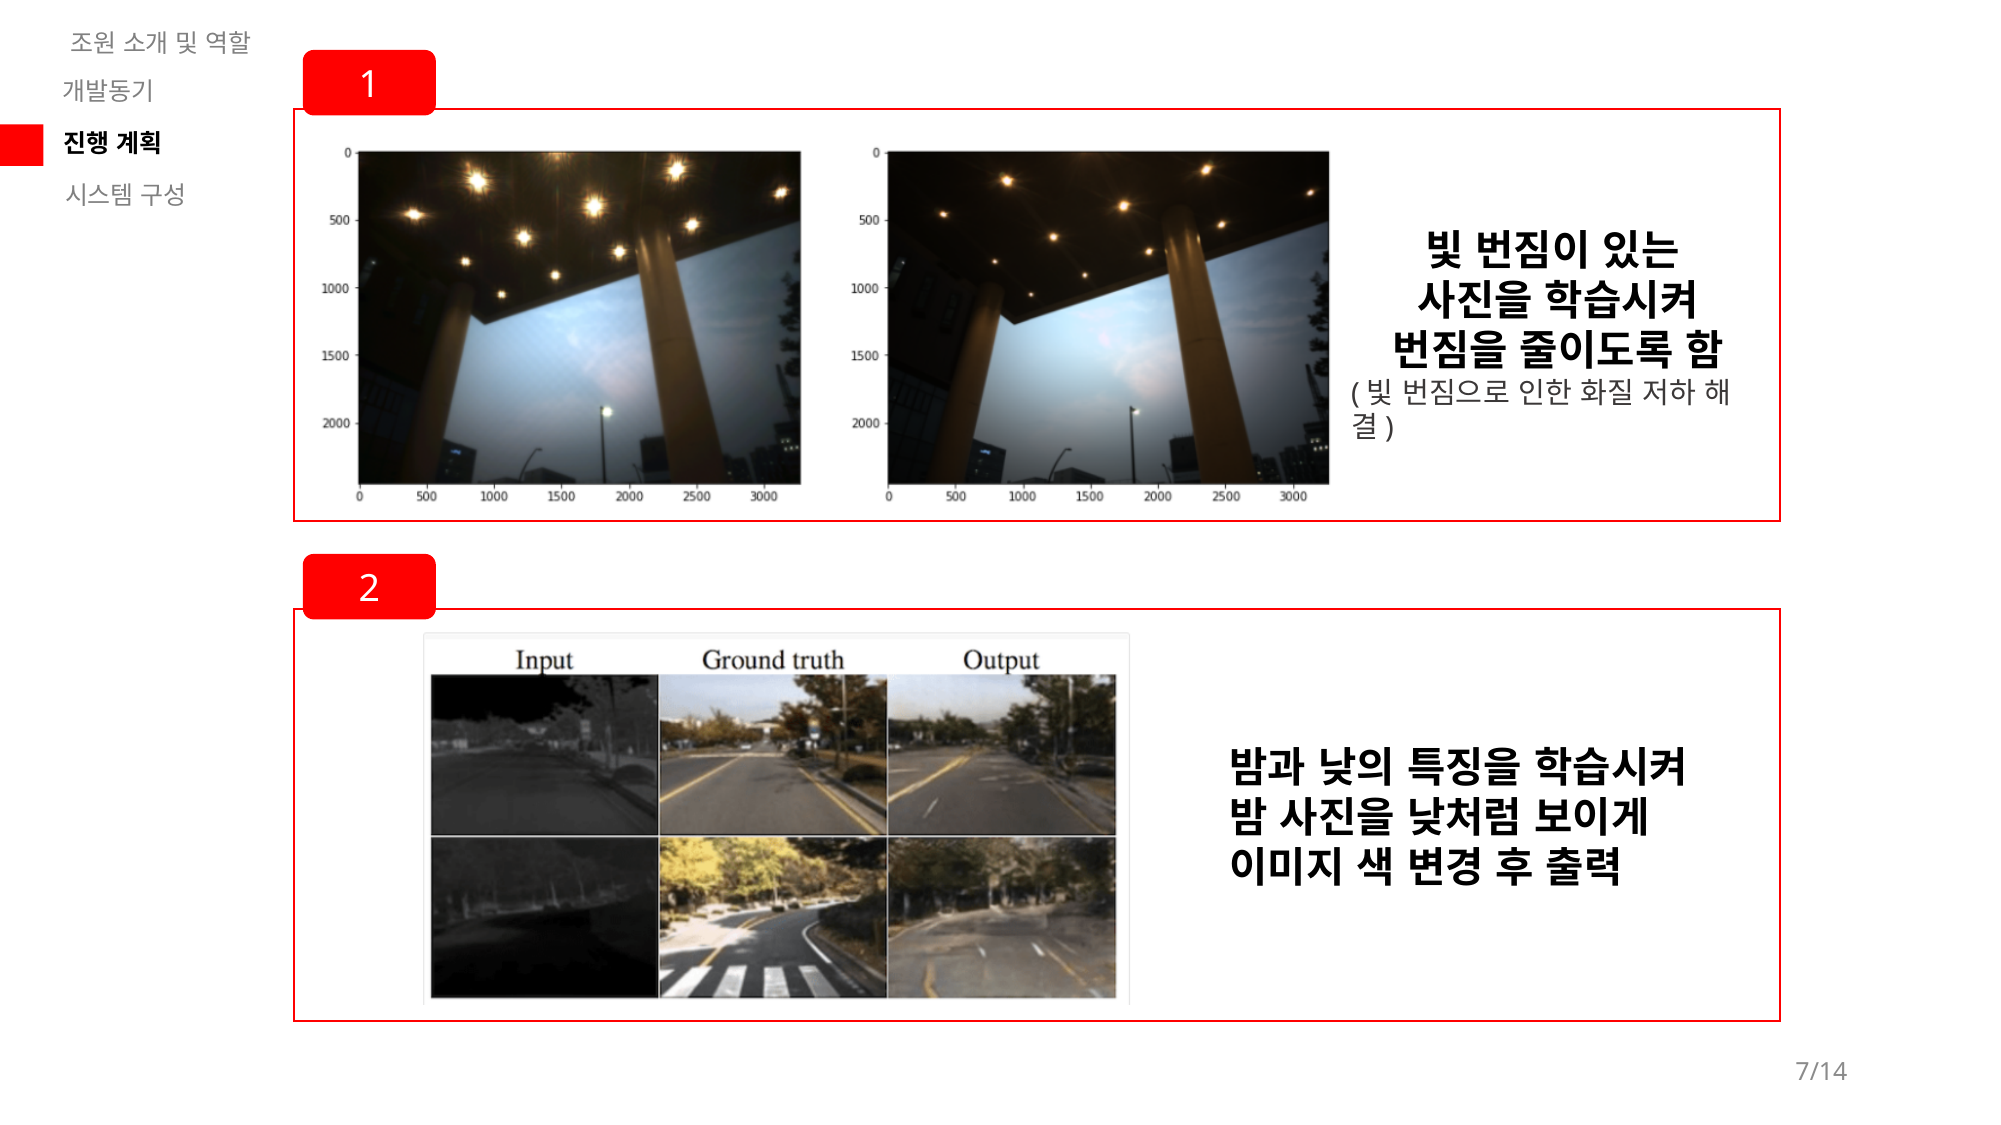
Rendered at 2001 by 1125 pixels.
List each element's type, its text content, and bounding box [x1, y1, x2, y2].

slide_number 7/14 [1412, 1042, 1863, 1103]
picture [413, 629, 1138, 1005]
picture [318, 141, 1359, 509]
text_box [293, 108, 1781, 522]
text_box 1 [301, 48, 437, 108]
text_box [293, 608, 1781, 1022]
text_box [0, 123, 43, 167]
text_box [43, 19, 279, 219]
text_box 2 [301, 552, 437, 621]
